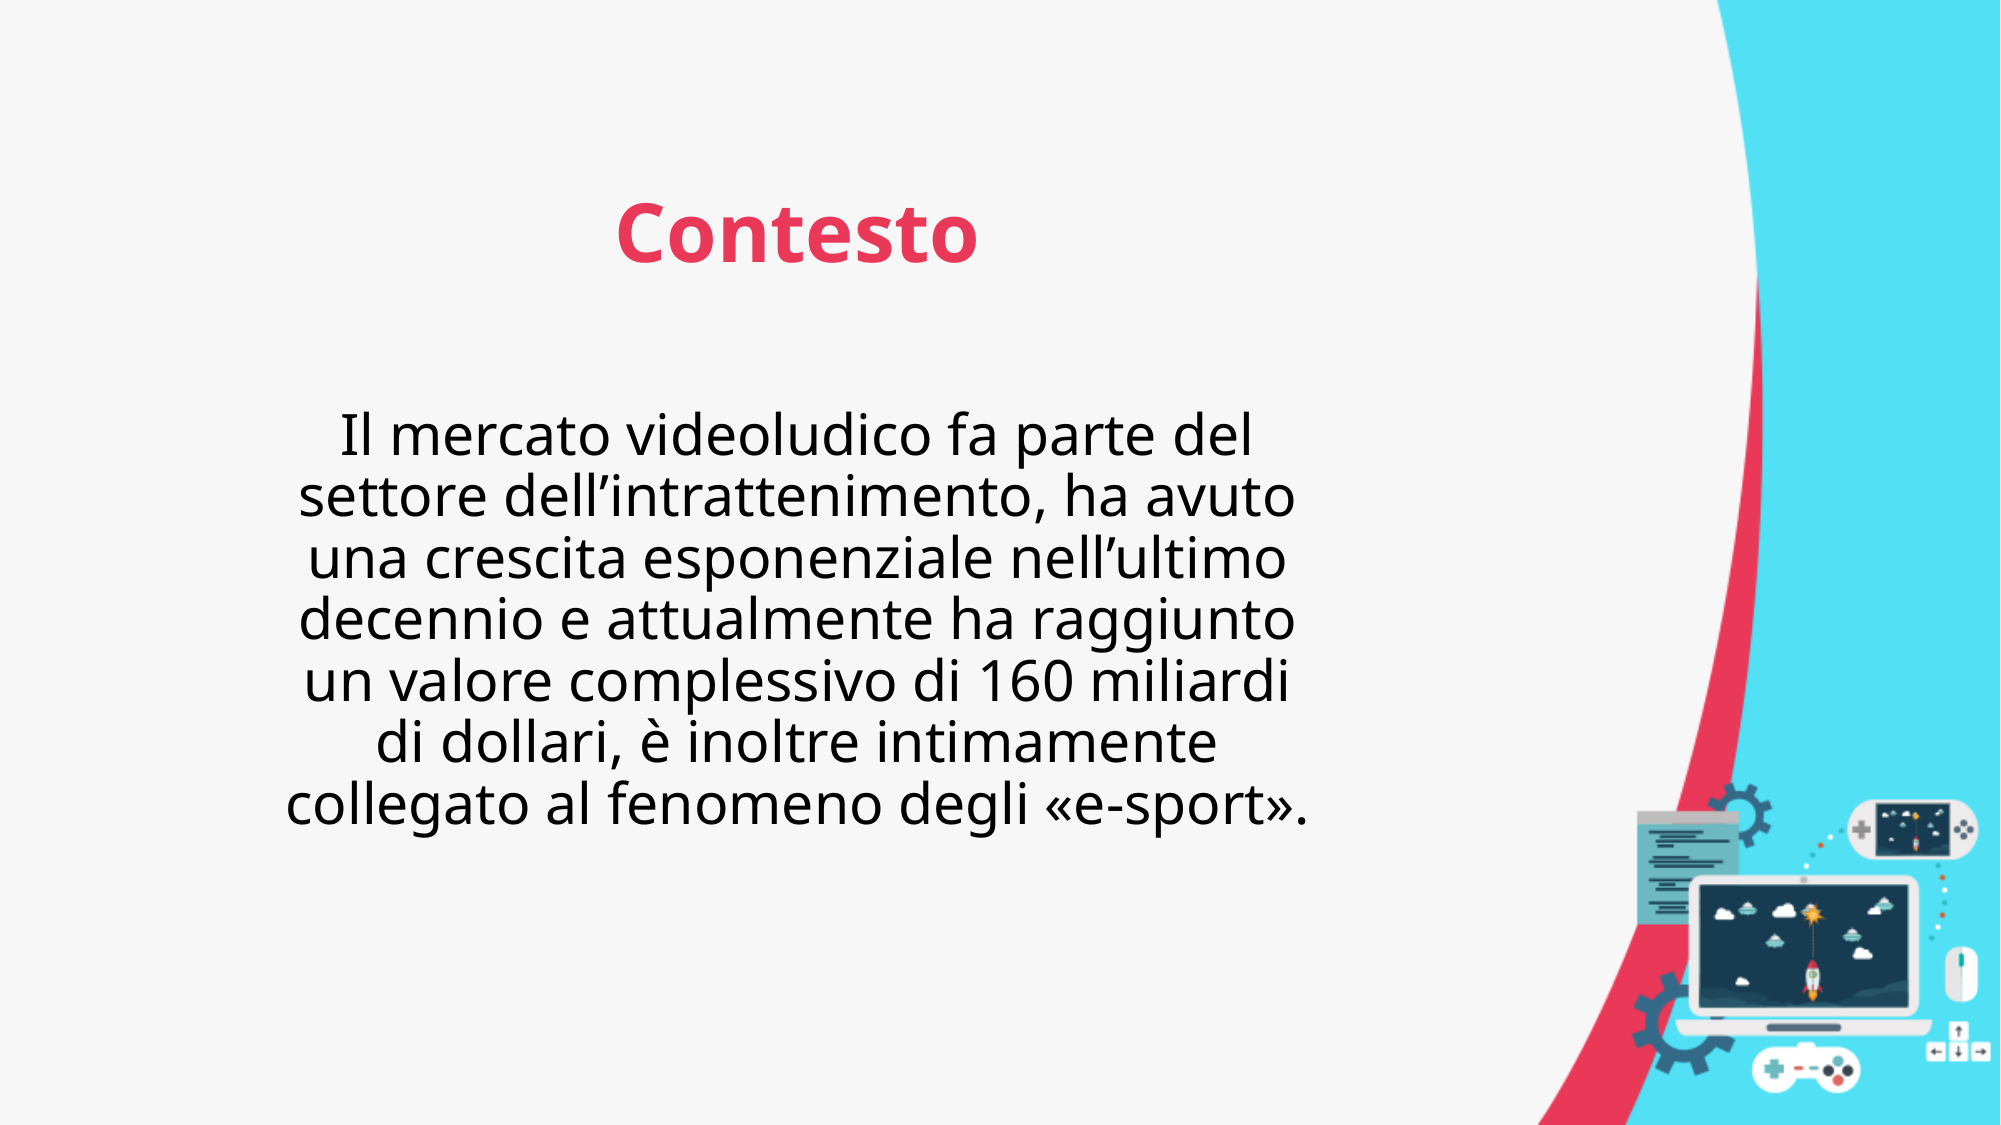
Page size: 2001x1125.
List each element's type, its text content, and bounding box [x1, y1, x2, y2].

list Il mercato videoludico fa parte del settore dell’intrattenimento, ha avuto una crescita esponenziale nell’ultimo decennio e attualmente ha raggiunto un valore complessivo di 160 miliardi di dollari, è inoltre intimamente collegato al fenomeno degli «e-sport». [260, 398, 1335, 898]
picture [0, 0, 2001, 1125]
title Contesto [260, 184, 1335, 288]
